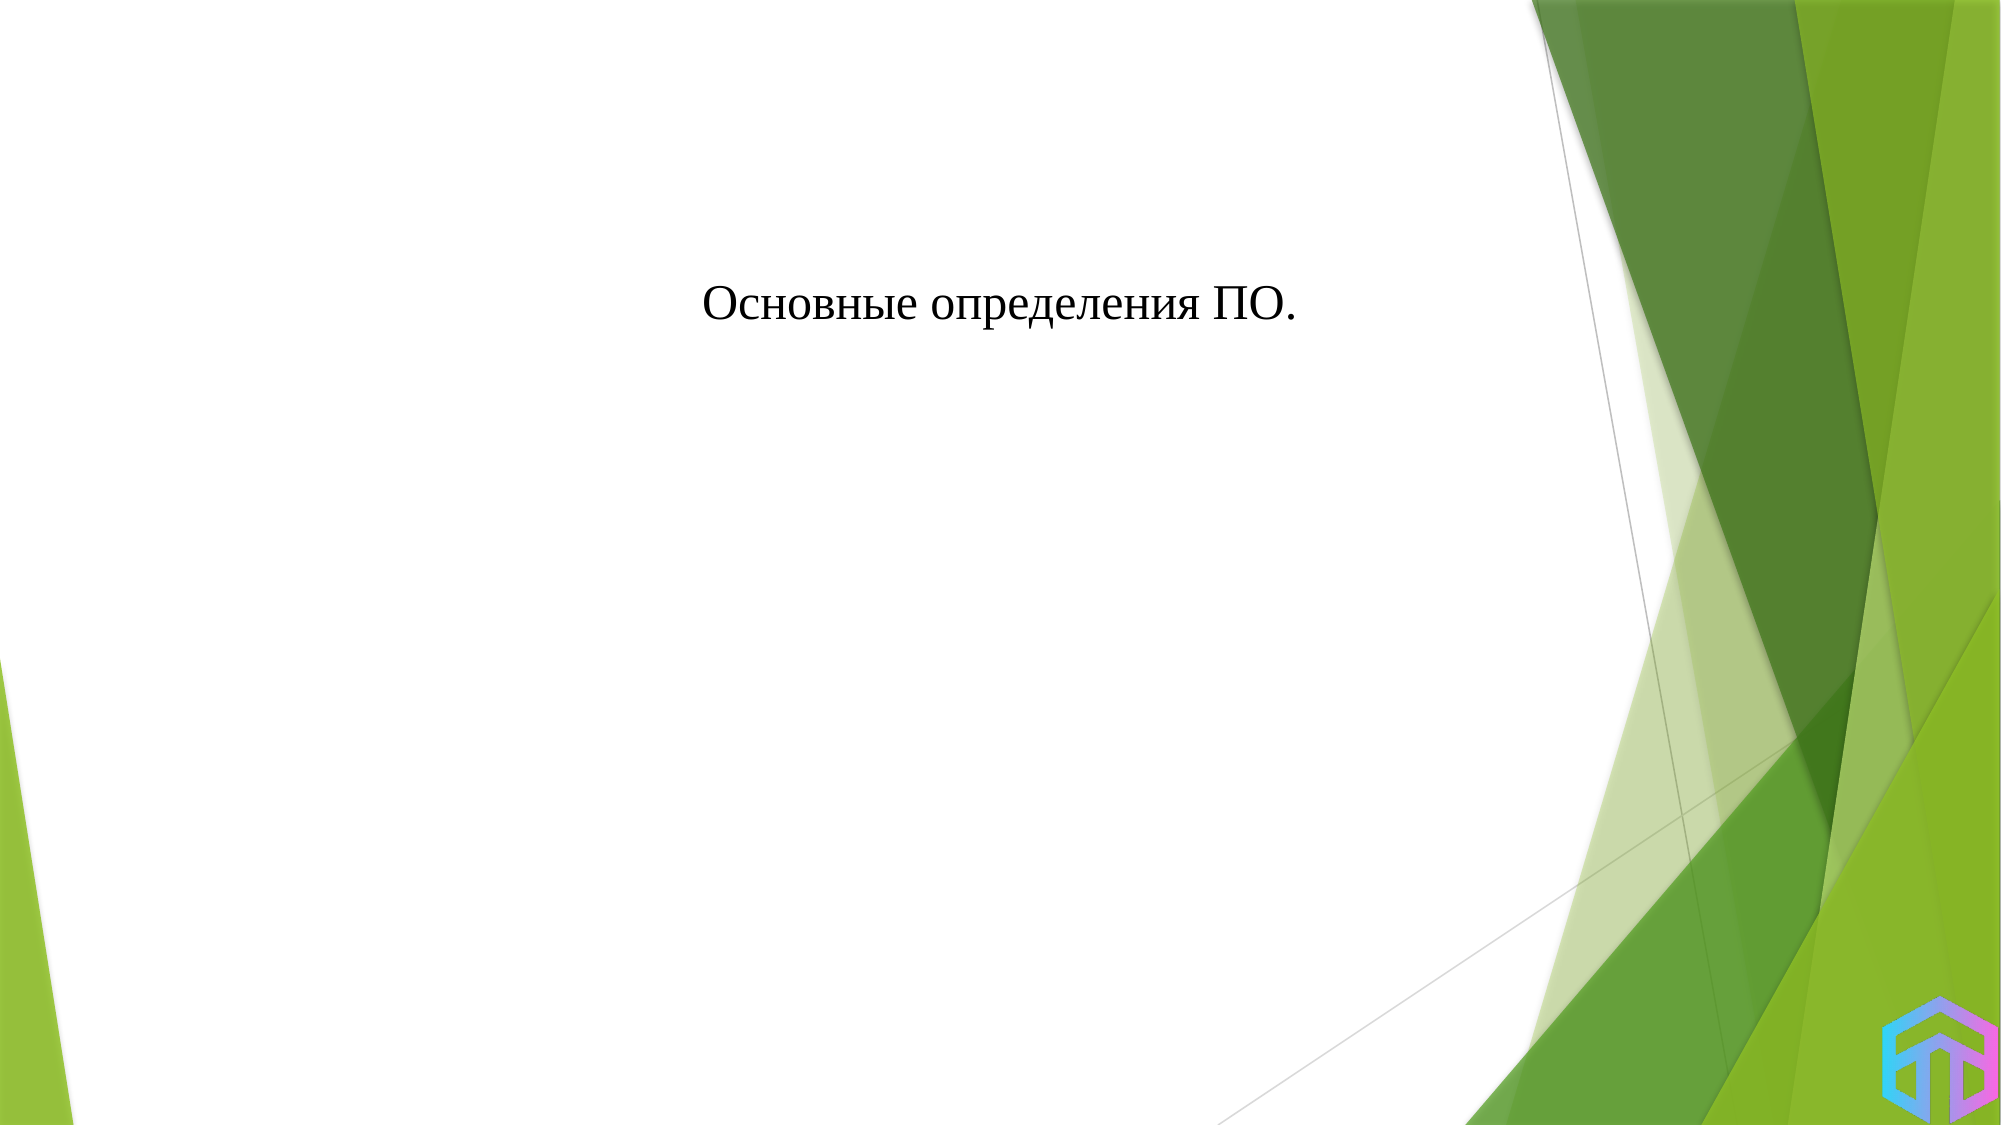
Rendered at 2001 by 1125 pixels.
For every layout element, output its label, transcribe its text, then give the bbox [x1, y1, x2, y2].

text_box Основные определения ПО. [687, 262, 1313, 337]
picture [1880, 992, 2000, 1125]
